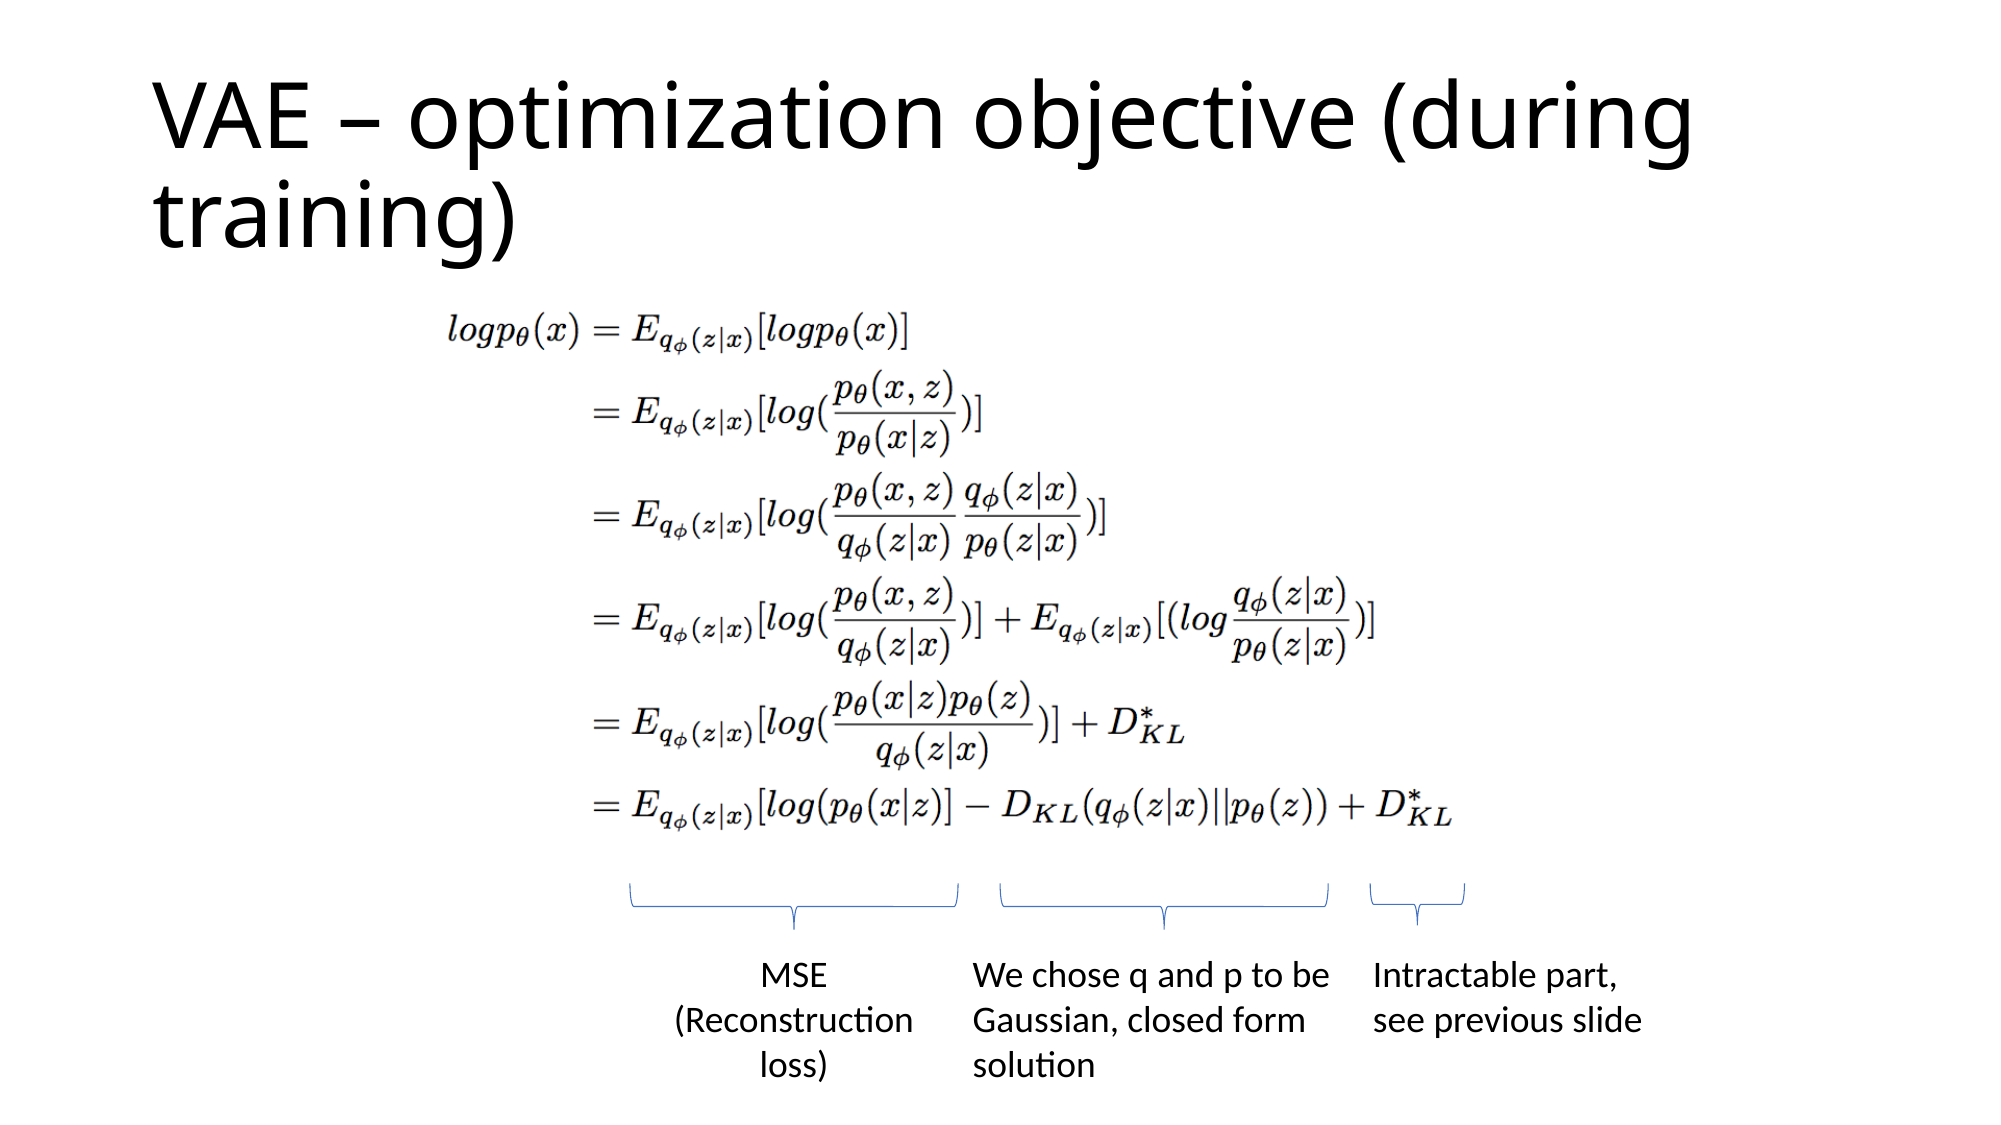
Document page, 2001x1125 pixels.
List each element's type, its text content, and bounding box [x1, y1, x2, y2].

text_box [1414, 907, 1420, 926]
text_box We chose q and p to be Gaussian, closed form solution [957, 942, 1371, 1092]
text_box [1003, 907, 1325, 930]
text_box [633, 907, 955, 930]
title VAE – optimization objective (during training) [137, 59, 1863, 278]
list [391, 277, 1634, 907]
text_box MSE (Reconstruction loss) [658, 942, 930, 1092]
text_box Intractable part, see previous slide [1358, 942, 1687, 1047]
